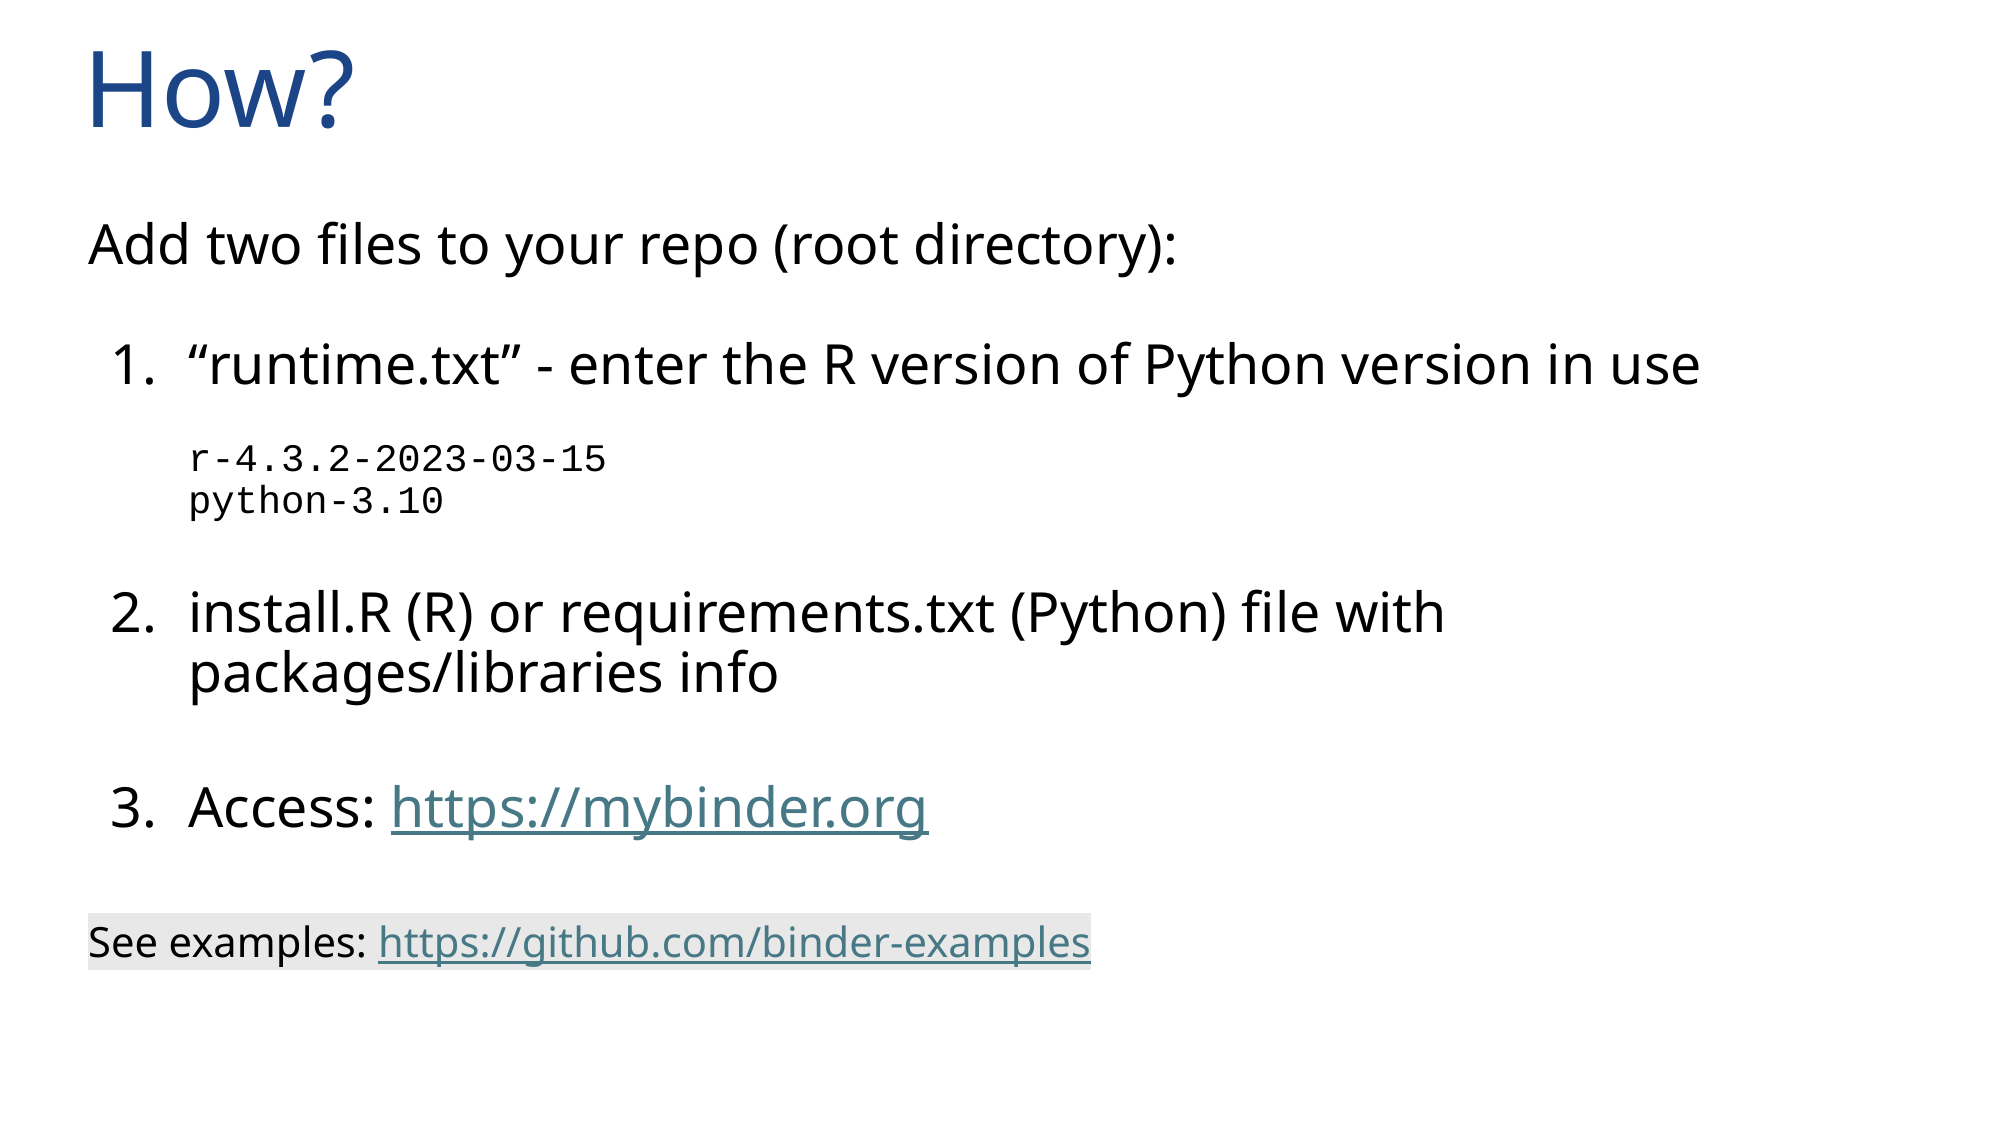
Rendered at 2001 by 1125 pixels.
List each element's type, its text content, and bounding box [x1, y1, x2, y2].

list Add two files to your repo (root directory): “runtime.txt” - enter the R version of Python version in use r-4.3.2-2023-03-15 python-3.10 install.R (R) or requirements.txt (Python) file with packages/libraries info Access: https://mybinder.org See examples: https://github.com/binder-examples [68, 170, 1802, 1015]
title How? [68, 30, 1932, 156]
